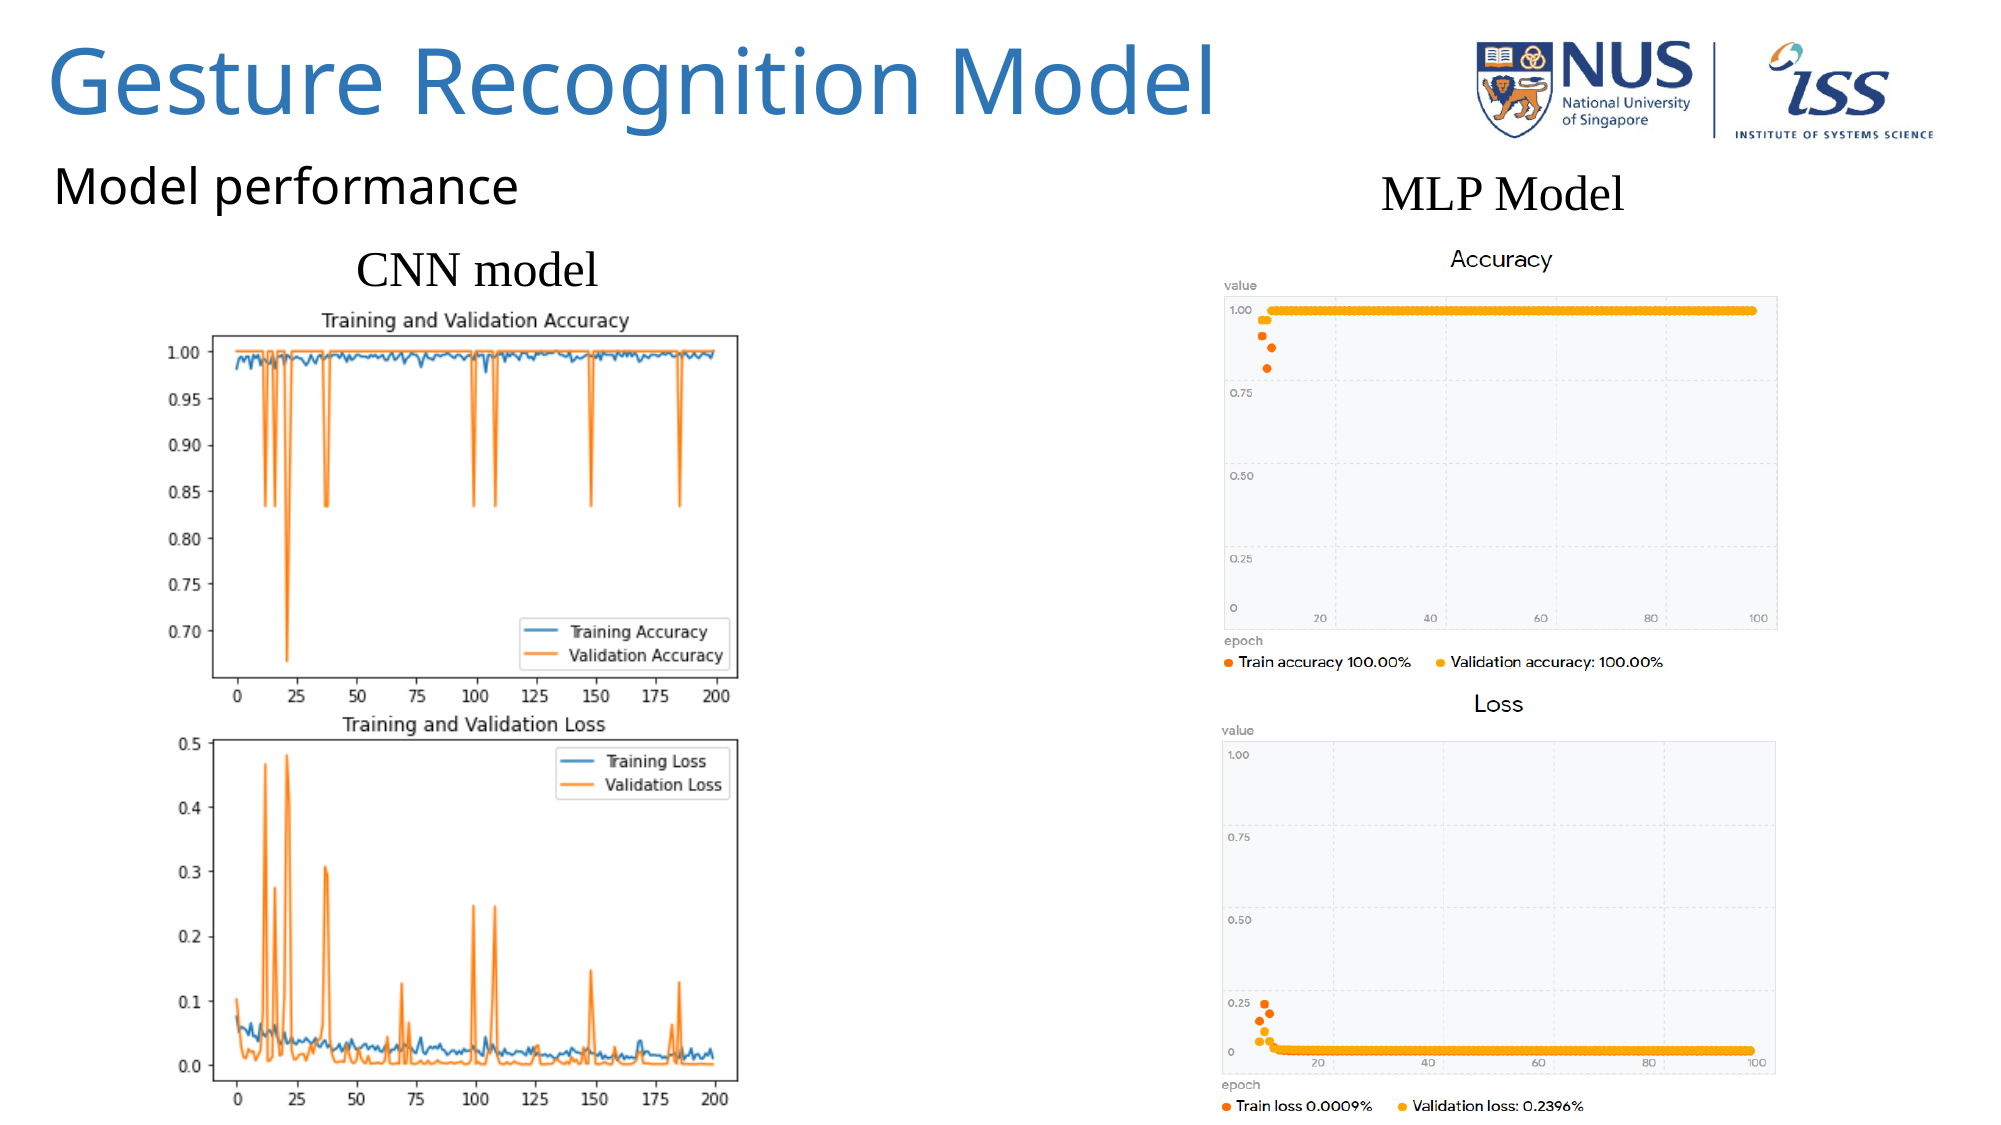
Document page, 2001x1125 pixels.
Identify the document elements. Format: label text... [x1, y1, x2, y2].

text_box MLP Model [1366, 194, 1667, 228]
text_box Gesture Recognition Model [31, 0, 1757, 194]
picture [1207, 228, 1787, 1118]
text_box CNN model [341, 228, 663, 301]
picture [1446, 0, 1977, 174]
text_box Model performance [38, 194, 1039, 222]
picture [156, 301, 748, 1118]
